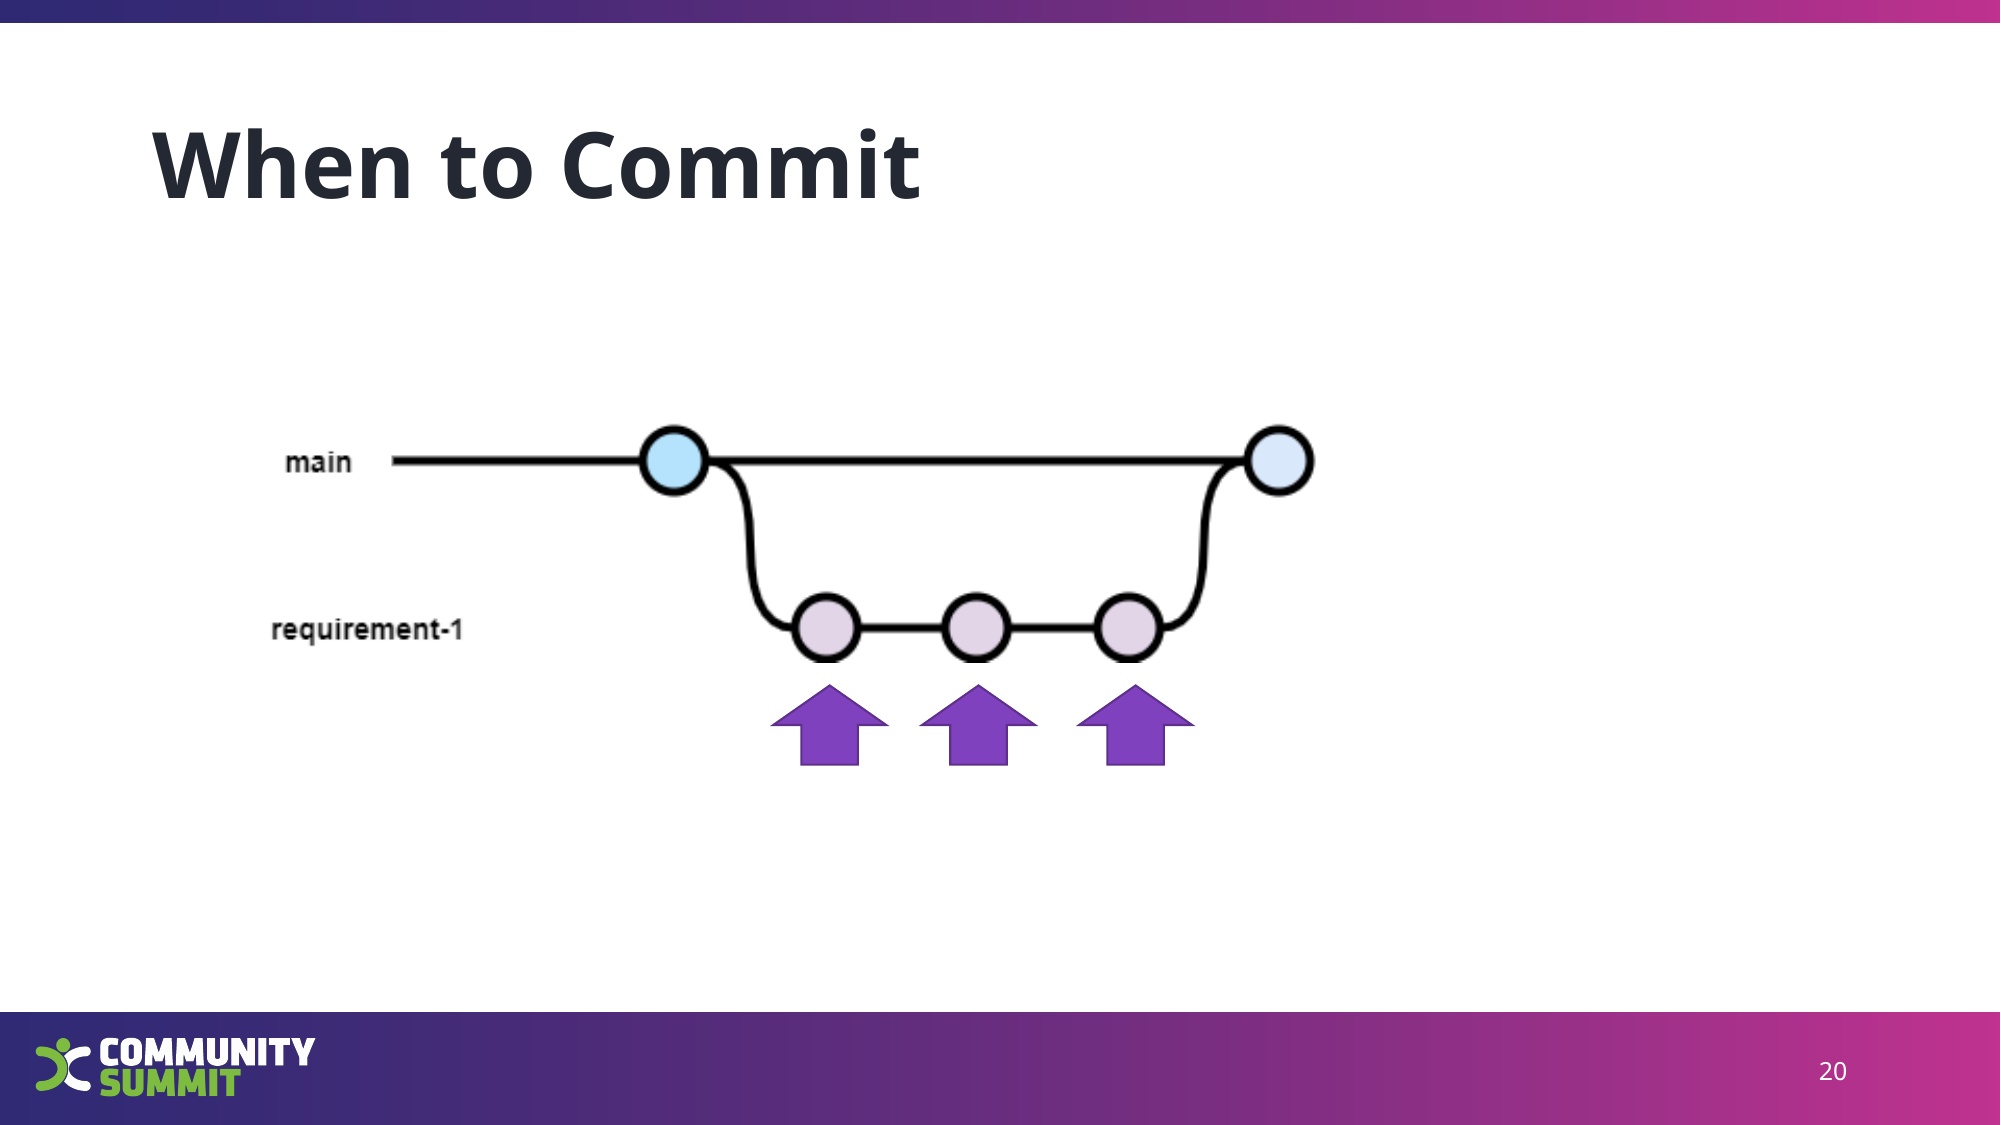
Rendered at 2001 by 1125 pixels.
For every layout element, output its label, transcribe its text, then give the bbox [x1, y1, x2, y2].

picture [0, 1012, 2000, 1125]
title When to Commit [137, 59, 1863, 278]
slide_number 20 [1412, 1042, 1863, 1103]
text_box [769, 684, 890, 766]
text_box [1075, 684, 1196, 766]
picture [0, 0, 2000, 23]
text_box [918, 684, 1039, 766]
picture [267, 360, 1733, 663]
